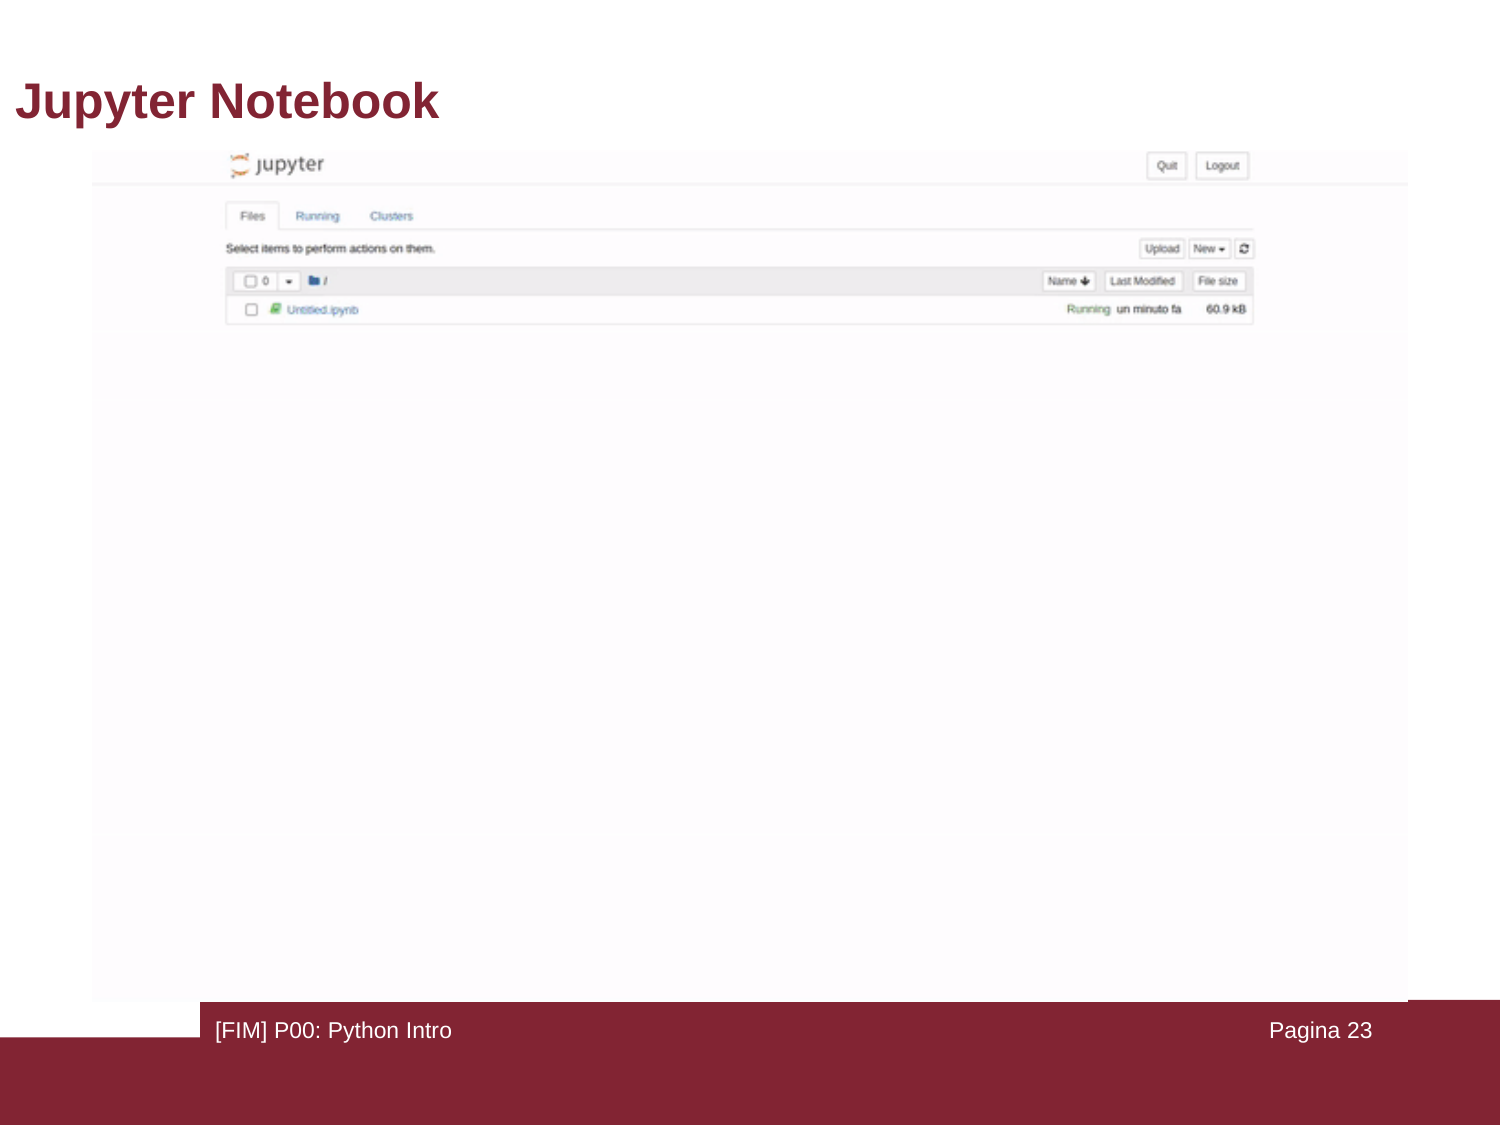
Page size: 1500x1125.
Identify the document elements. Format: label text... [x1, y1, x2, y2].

title Jupyter Notebook [0, 61, 1241, 144]
footer [FIM] P00: Python Intro [200, 1010, 675, 1084]
slide_number Pagina ‹#› [1074, 1010, 1388, 1084]
picture [91, 150, 1408, 1003]
